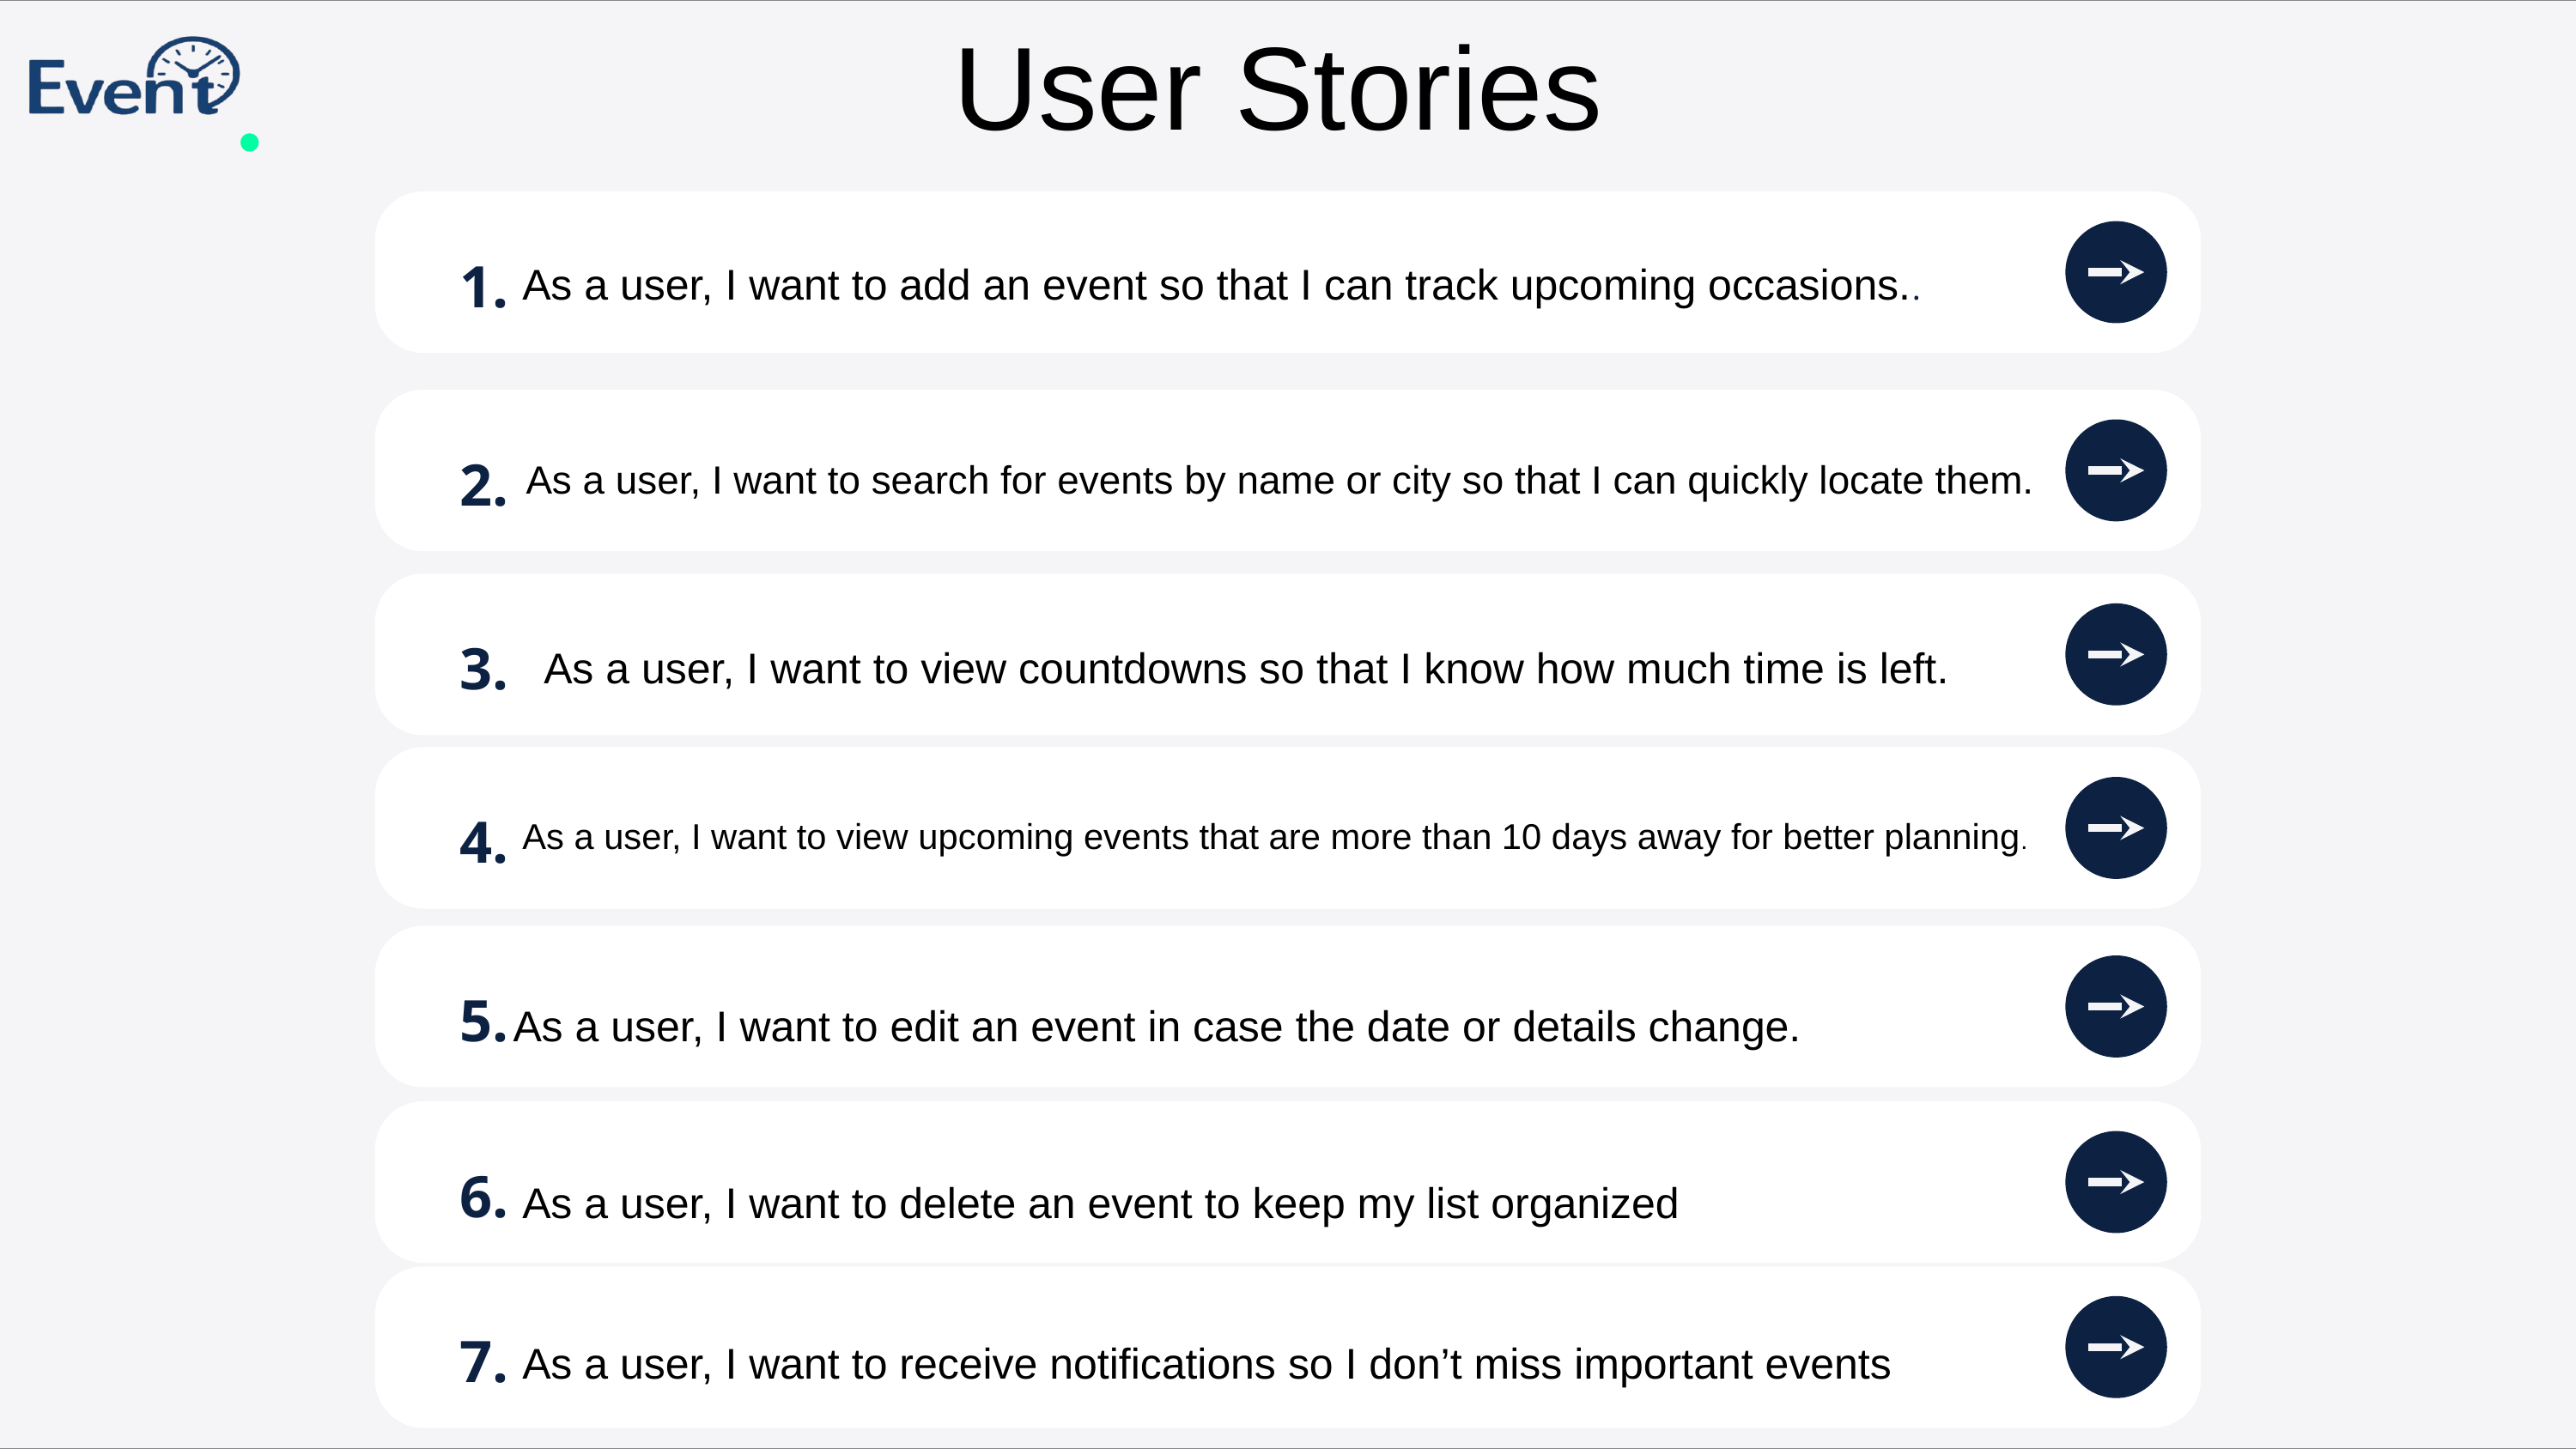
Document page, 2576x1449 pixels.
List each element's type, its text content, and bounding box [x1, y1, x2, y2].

text_box 3. [459, 618, 513, 701]
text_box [2065, 419, 2167, 522]
text_box [374, 747, 2202, 909]
text_box 6. [459, 1146, 513, 1229]
text_box [374, 389, 2202, 551]
text_box [374, 191, 2202, 354]
text_box As a user, I want to view countdowns so that I know how much time is left. [544, 620, 2012, 693]
text_box [374, 1101, 2202, 1264]
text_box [2065, 603, 2167, 706]
text_box As a user, I want to edit an event in case the date or details change. [513, 978, 1981, 1051]
table_header As a user, I want to search for events by name or city so that I can quickly locate them. [513, 426, 2061, 517]
picture [0, 0, 270, 203]
text_box [374, 573, 2202, 736]
text_box 4. [459, 792, 513, 876]
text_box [2065, 221, 2167, 324]
text_box As a user, I want to delete an event to keep my list organized [522, 1155, 1990, 1228]
text_box [374, 1266, 2202, 1428]
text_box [2065, 1131, 2167, 1234]
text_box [2065, 776, 2167, 880]
text_box 5. [459, 971, 513, 1054]
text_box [2065, 1295, 2167, 1398]
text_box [2044, 397, 2147, 500]
text_box As a user, I want to add an event so that I can track upcoming occasions.. [522, 236, 1990, 309]
text_box 1. [459, 236, 513, 319]
text_box As a user, I want to view upcoming events that are more than 10 days away for better planning. [522, 797, 2032, 858]
text_box [374, 925, 2202, 1088]
text_box As a user, I want to receive notifications so I don’t miss important events [522, 1315, 1990, 1388]
text_box User Stories [918, 39, 1637, 153]
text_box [2065, 955, 2167, 1058]
text_box 2. [459, 434, 513, 518]
text_box 7. [459, 1311, 513, 1394]
